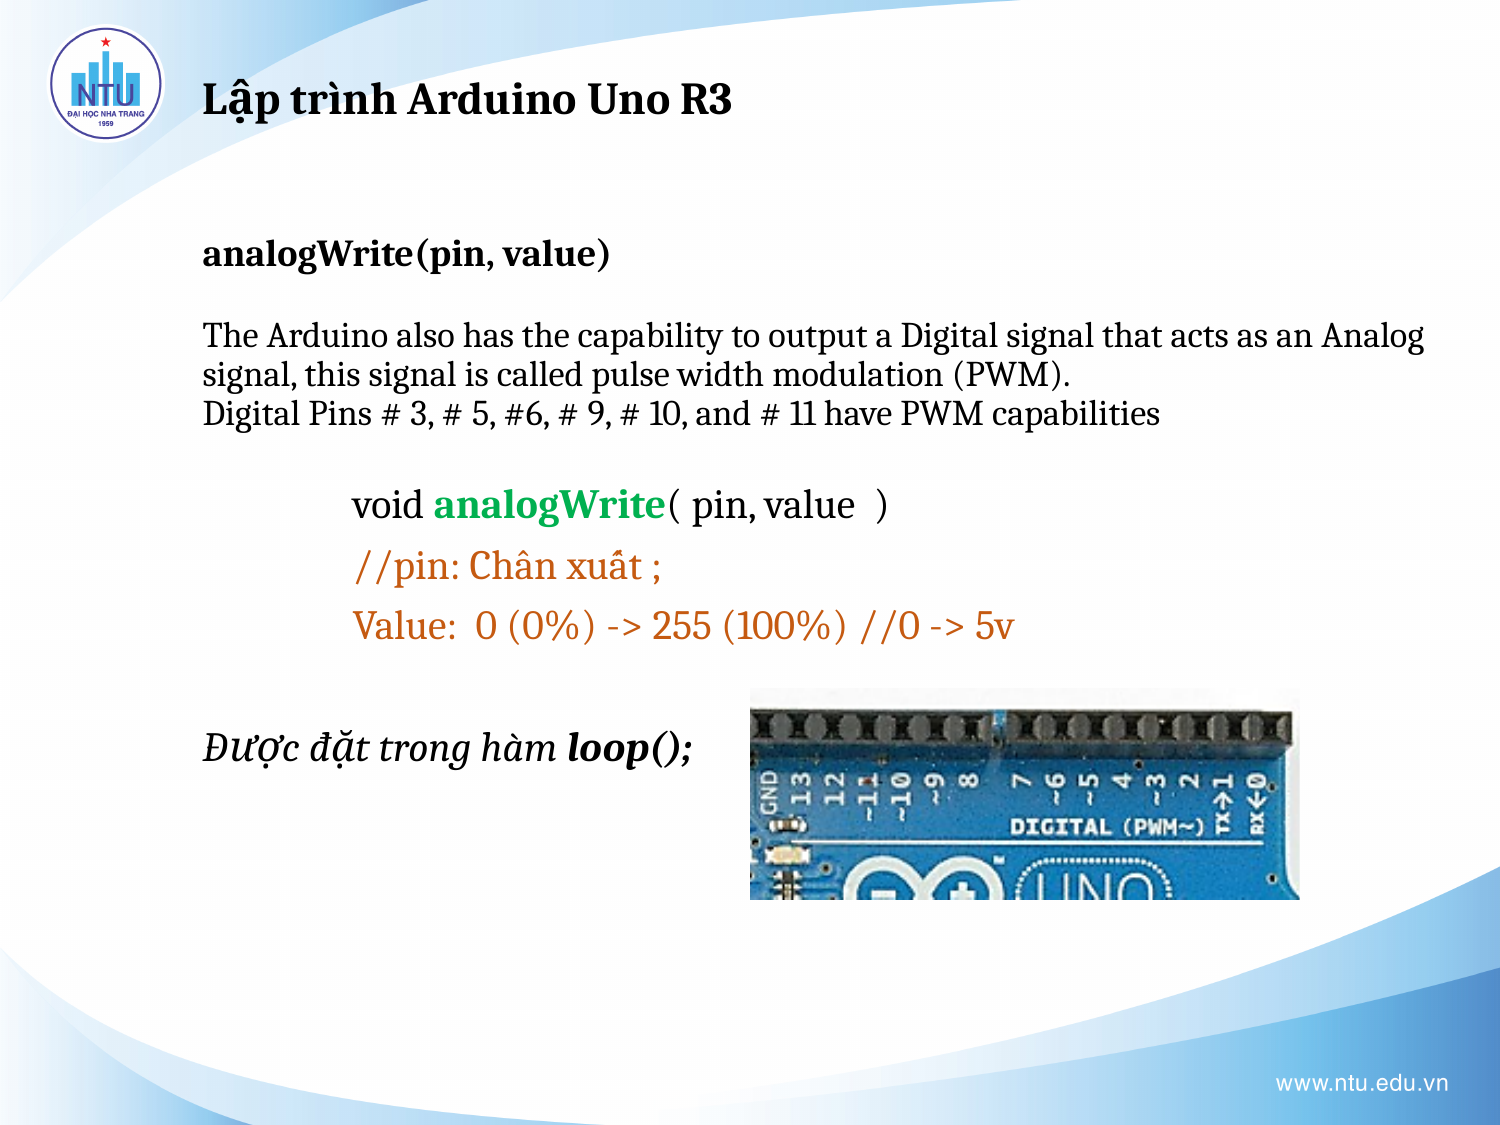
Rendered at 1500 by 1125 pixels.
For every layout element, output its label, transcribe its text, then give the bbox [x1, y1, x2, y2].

list void analogWrite( pin, value ) //pin: Chân xuất ; Value: 0 (0%) -> 255 (100%) //0 -> 5v Được đặt trong hàm loop(); [187, 474, 1482, 1125]
picture [0, 0, 1500, 1125]
text_box Lập trình Arduino Uno R3 [187, 62, 775, 138]
picture [749, 688, 1300, 900]
title analogWrite(pin, value) The Arduino also has the capability to output a Digital signal that acts as an Analog signal, this signal is called pulse width modulation (PWM). Digital Pins # 3, # 5, #6, # 9, # 10, and # 11 have PWM capabilities [187, 224, 1482, 443]
